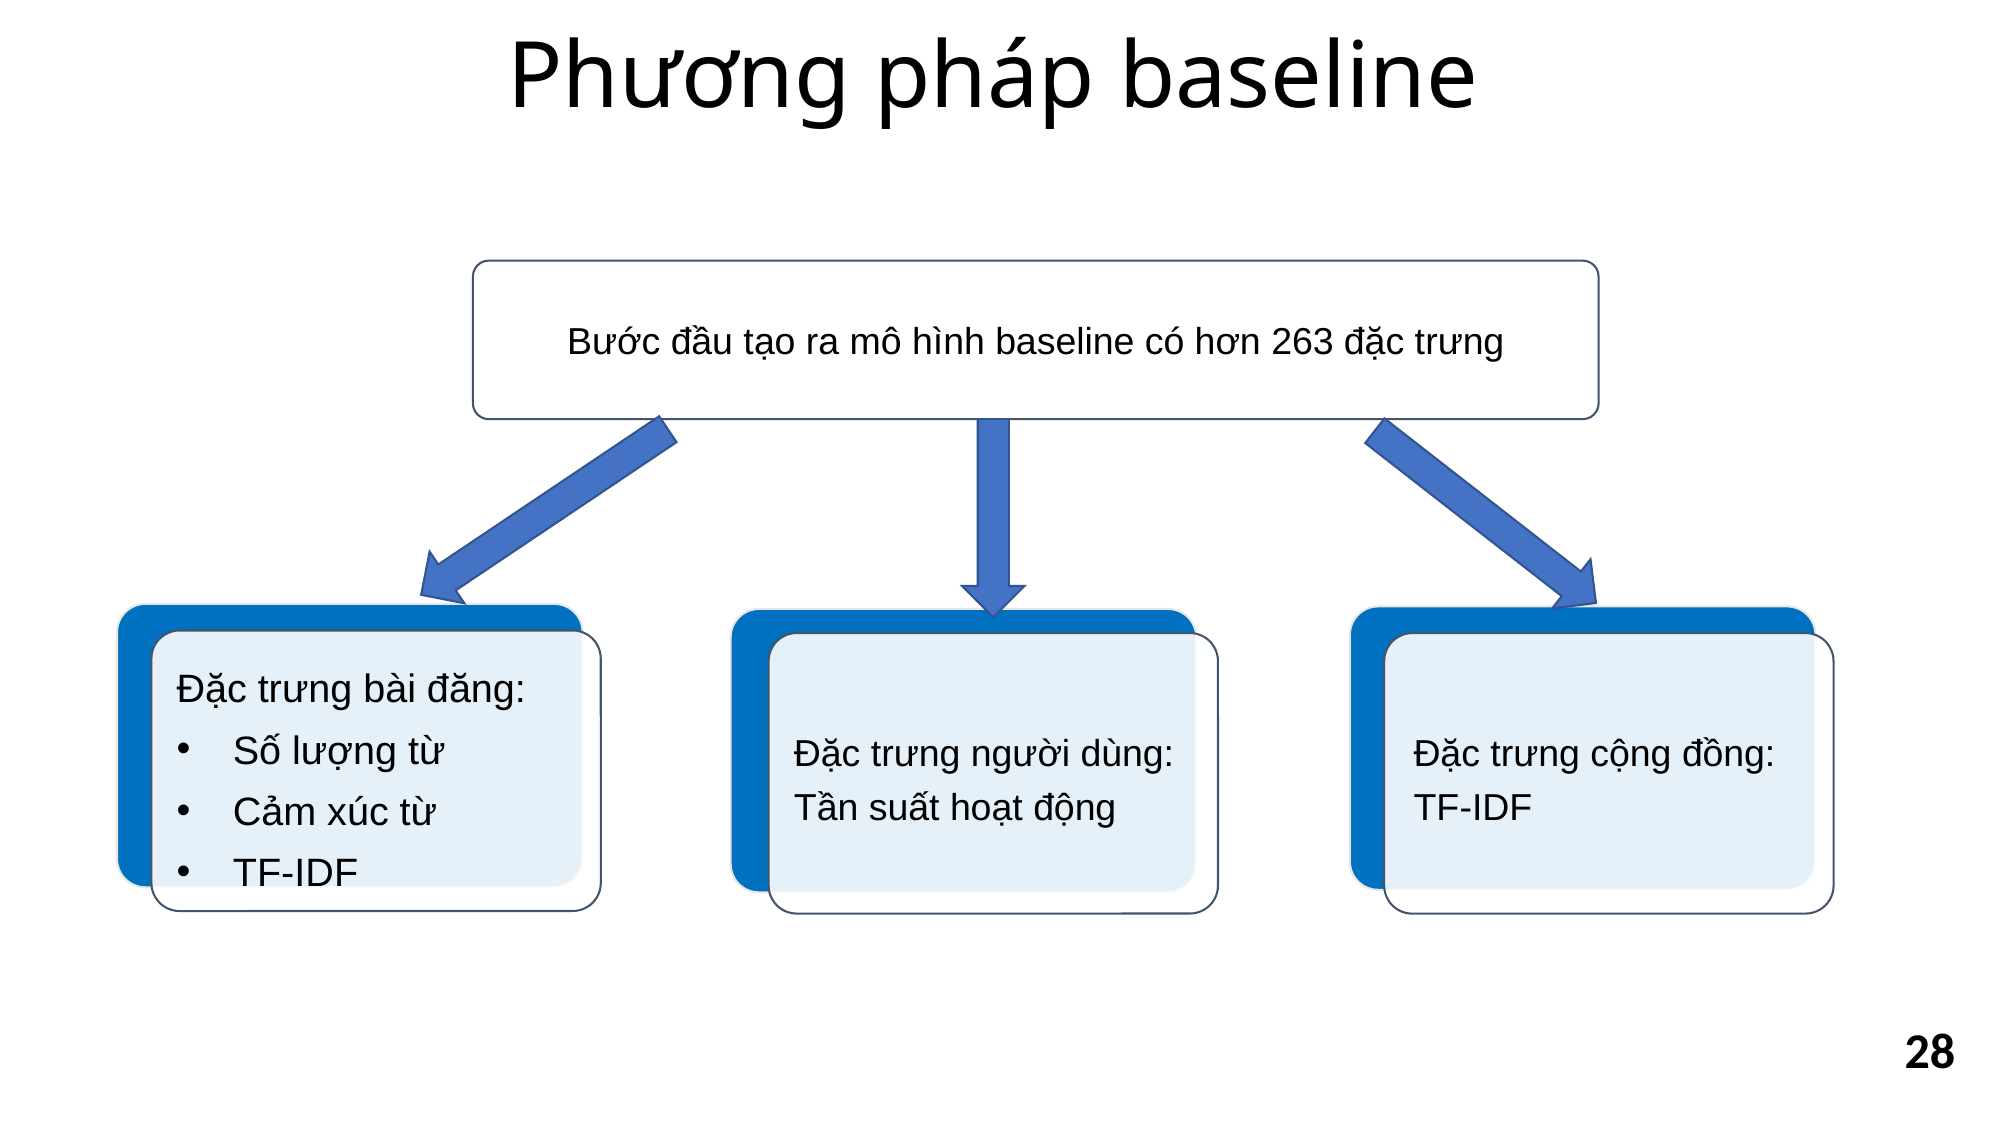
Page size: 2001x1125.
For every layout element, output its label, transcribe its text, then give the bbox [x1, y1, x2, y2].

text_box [1384, 633, 1834, 914]
text_box [1363, 416, 1598, 610]
text_box [729, 607, 1197, 894]
text_box [1348, 605, 1817, 891]
text_box Phương pháp baseline [130, 20, 1856, 166]
text_box [419, 414, 678, 605]
text_box 28 [1889, 1011, 1981, 1086]
text_box [116, 602, 584, 889]
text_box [768, 632, 1218, 914]
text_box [151, 630, 601, 912]
text_box Bước đầu tạo ra mô hình baseline có hơn 263 đặc trưng [471, 259, 1600, 421]
text_box [959, 418, 1027, 619]
